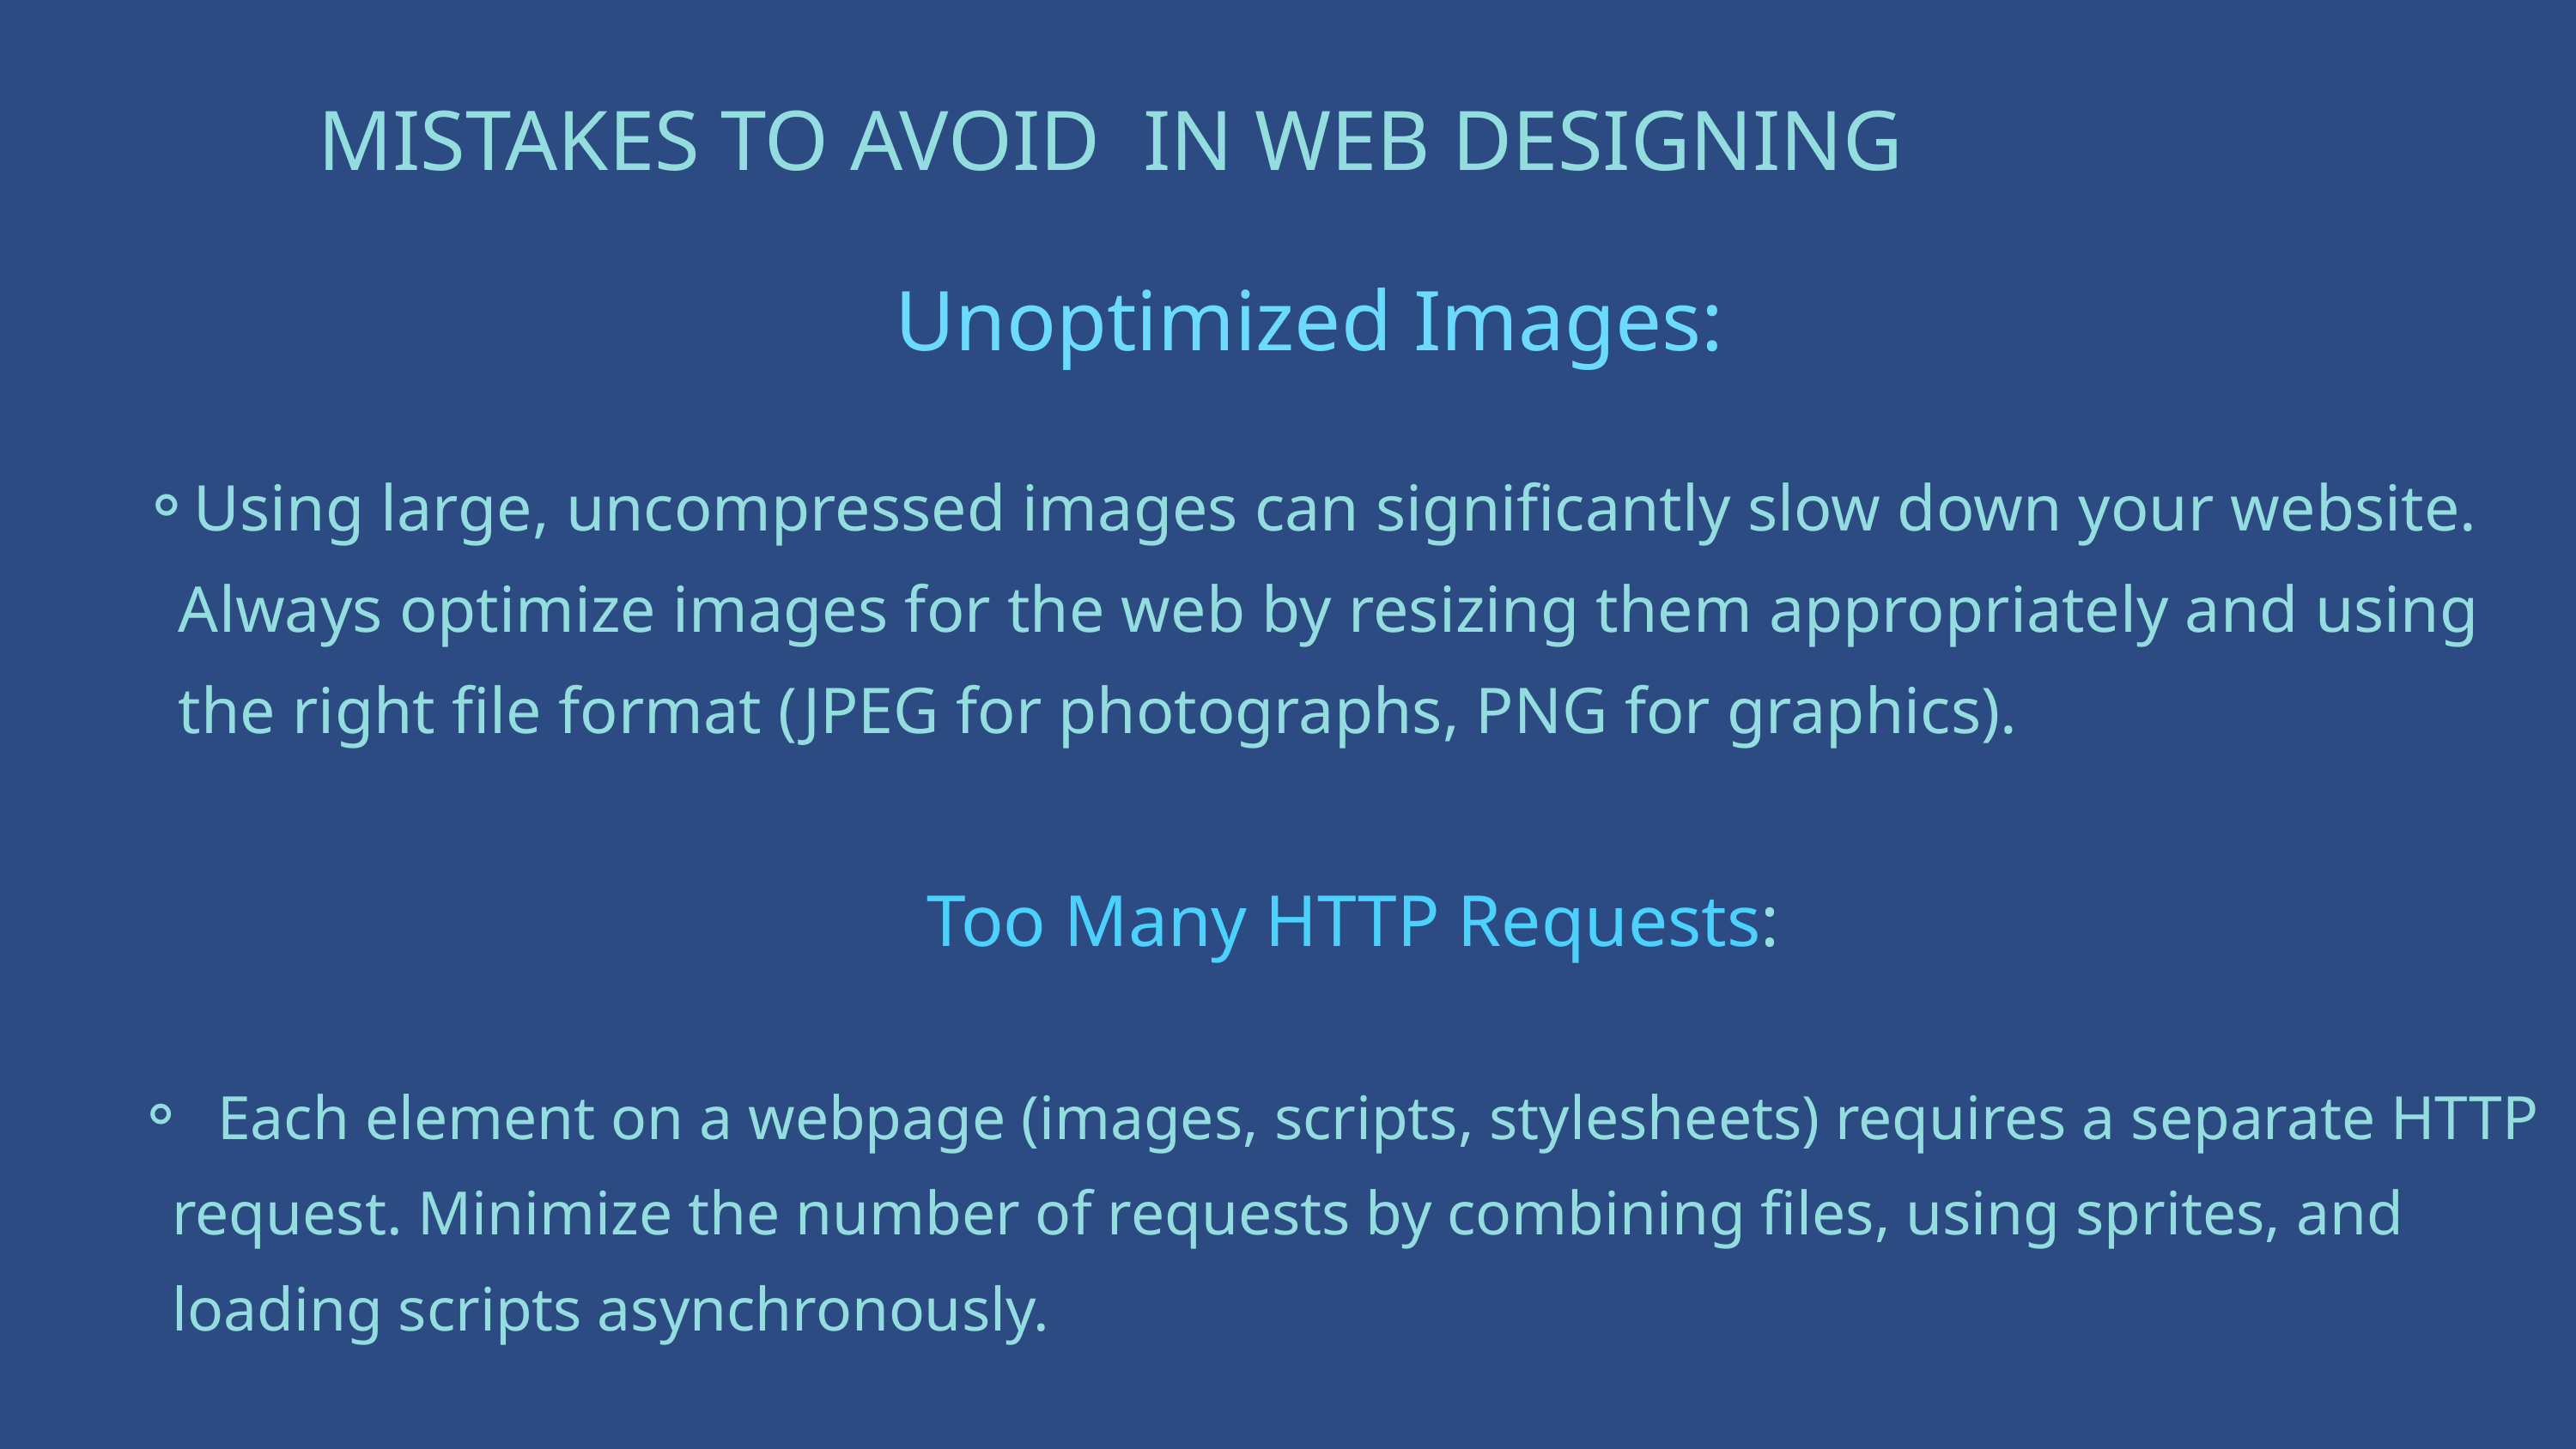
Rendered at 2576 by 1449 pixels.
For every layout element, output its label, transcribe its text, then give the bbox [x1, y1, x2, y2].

text_box MISTAKES TO AVOID IN WEB DESIGNING [318, 71, 2145, 187]
text_box Unoptimized Images: Using large, uncompressed images can significantly slow down your website. Always optimize images for the web by resizing them appropriately and using the right file format (JPEG for photographs, PNG for graphics). Too Many HTTP Requests: Each element on a webpage (images, scripts, stylesheets) requires a separate HTTP request. Minimize the number of requests by combining files, using sprites, and loading scripts asynchronously. [64, 264, 2576, 1343]
